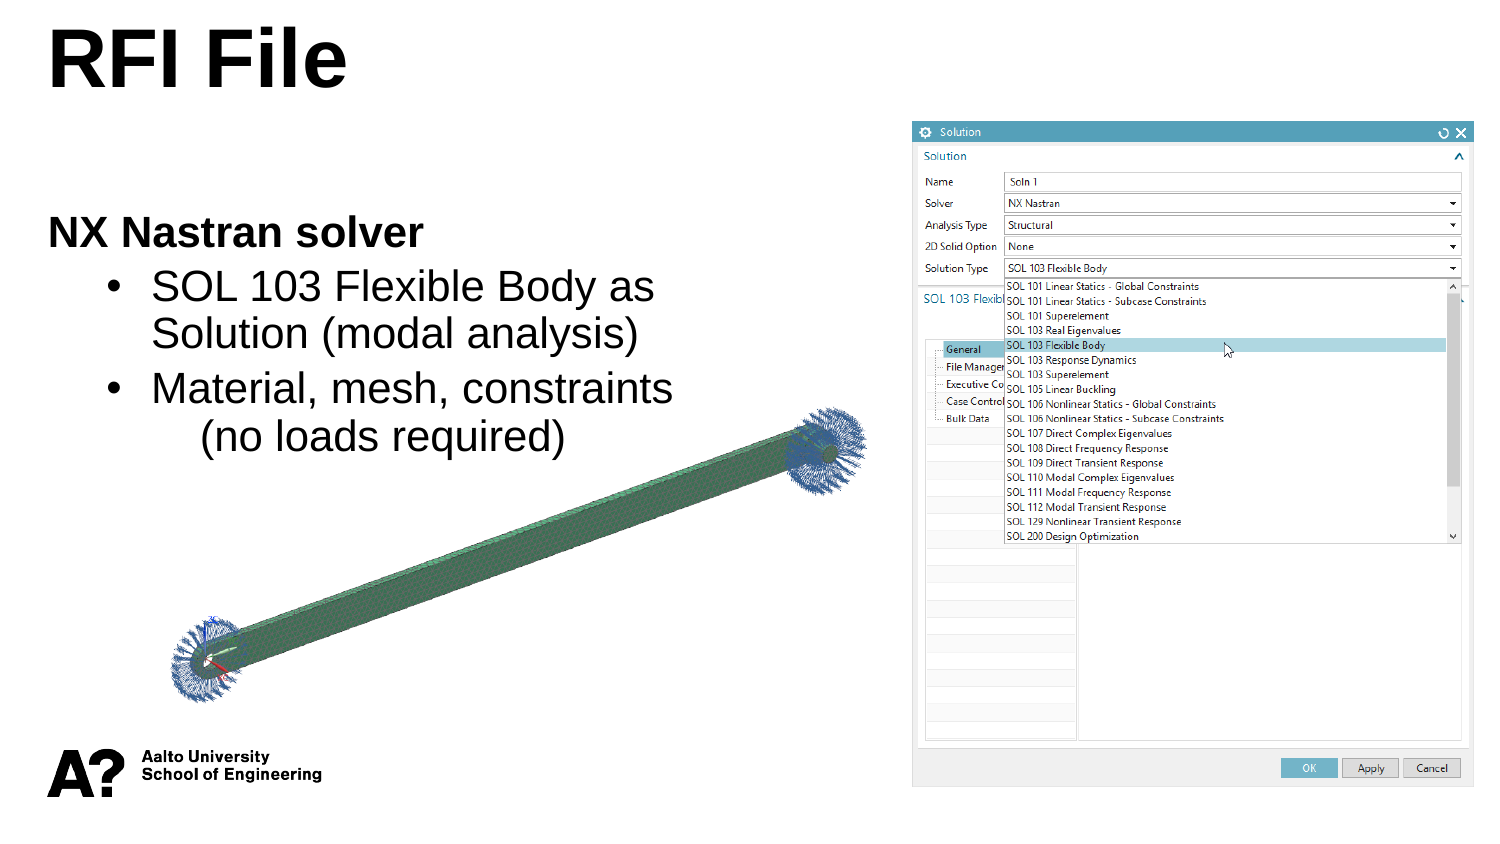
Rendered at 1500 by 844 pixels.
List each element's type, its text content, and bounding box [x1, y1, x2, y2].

list NX Nastran solver SOL 103 Flexible Body as Solution (modal analysis) Material, mesh, constraints (no loads required) [47, 203, 685, 704]
picture [912, 121, 1474, 787]
picture [0, 406, 867, 844]
list RFI File [47, 4, 1442, 169]
